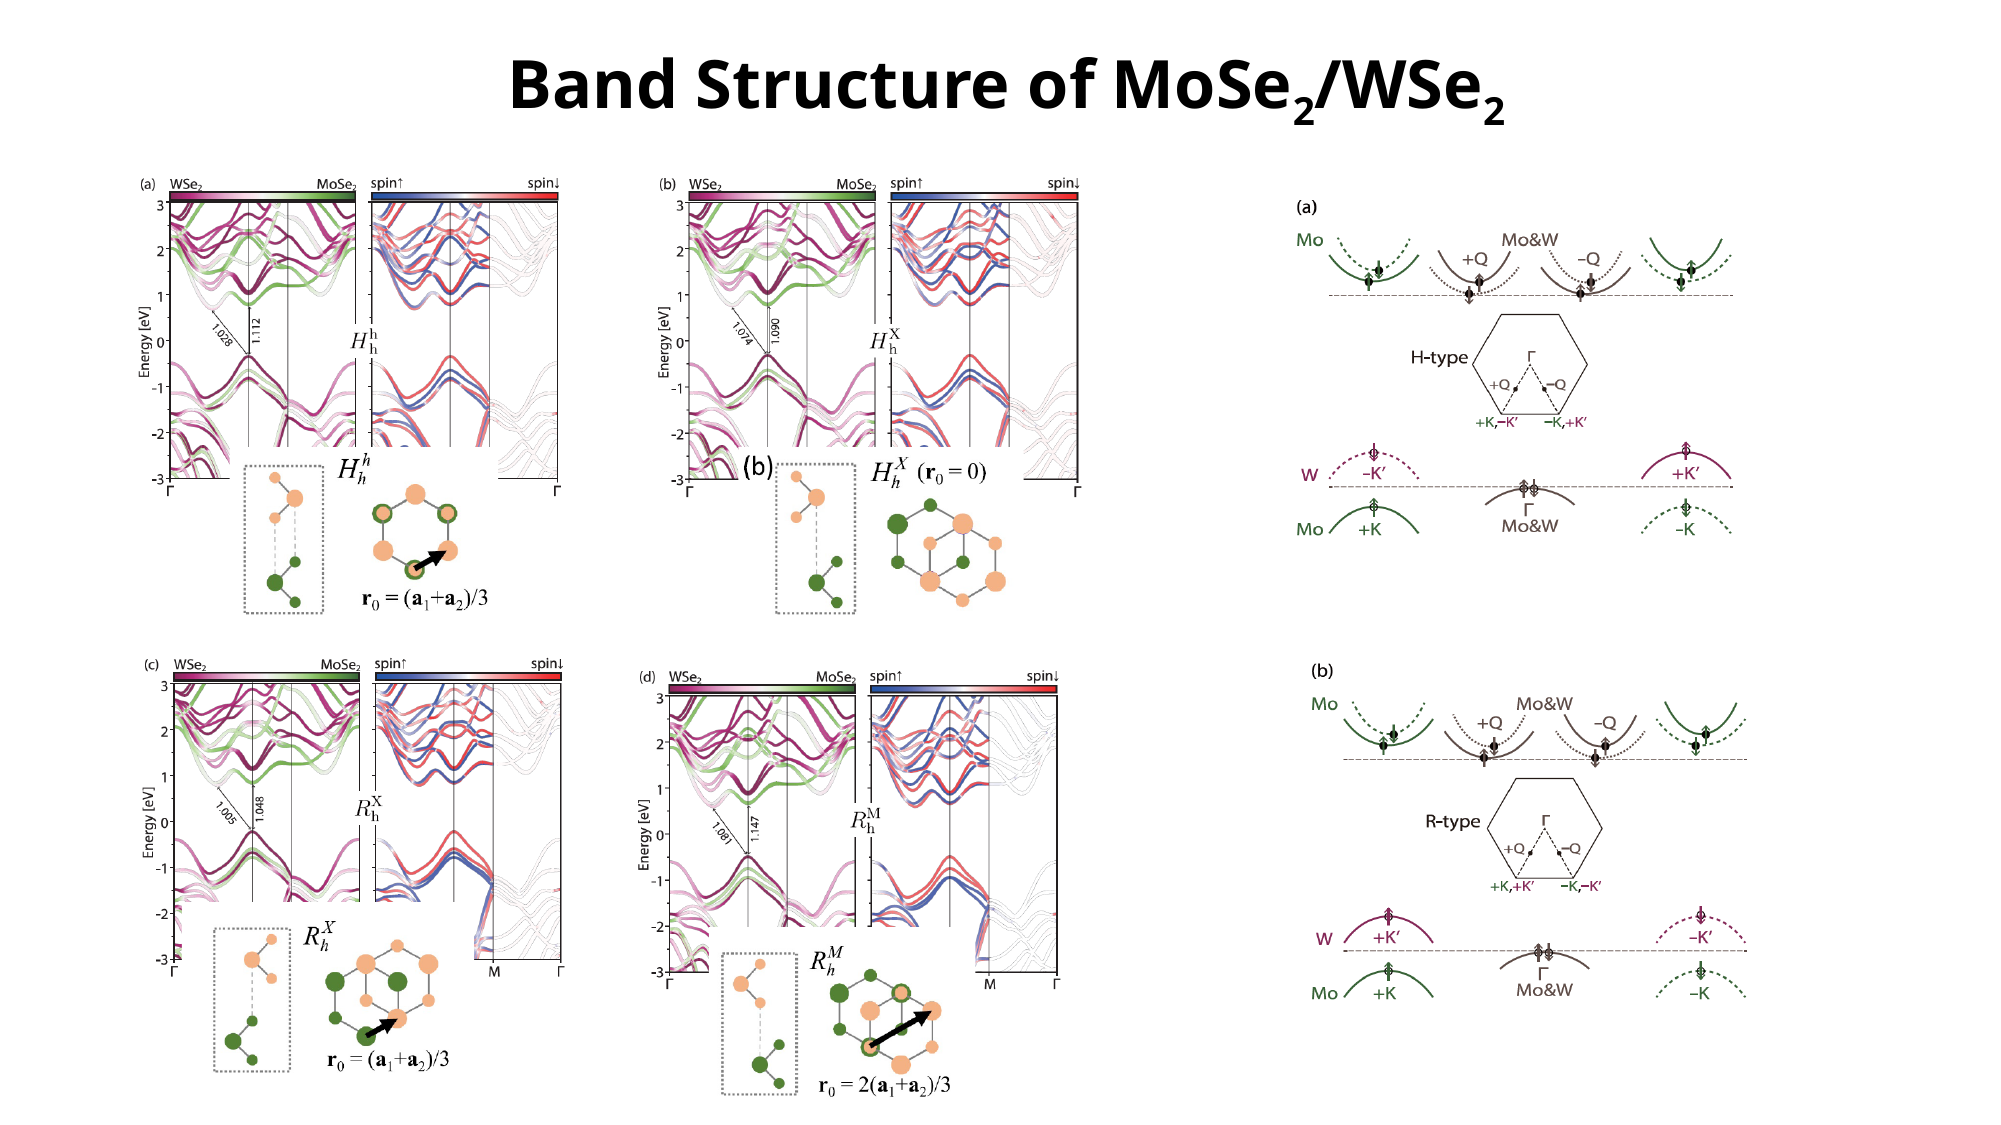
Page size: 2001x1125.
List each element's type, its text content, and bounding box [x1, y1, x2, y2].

picture [1294, 661, 1784, 1016]
picture [626, 654, 1092, 1105]
picture [129, 643, 579, 1080]
picture [1281, 197, 1775, 552]
text_box Band Structure of MoSe2/WSe2 [229, 34, 1769, 141]
picture [125, 161, 579, 625]
picture [649, 161, 1113, 625]
